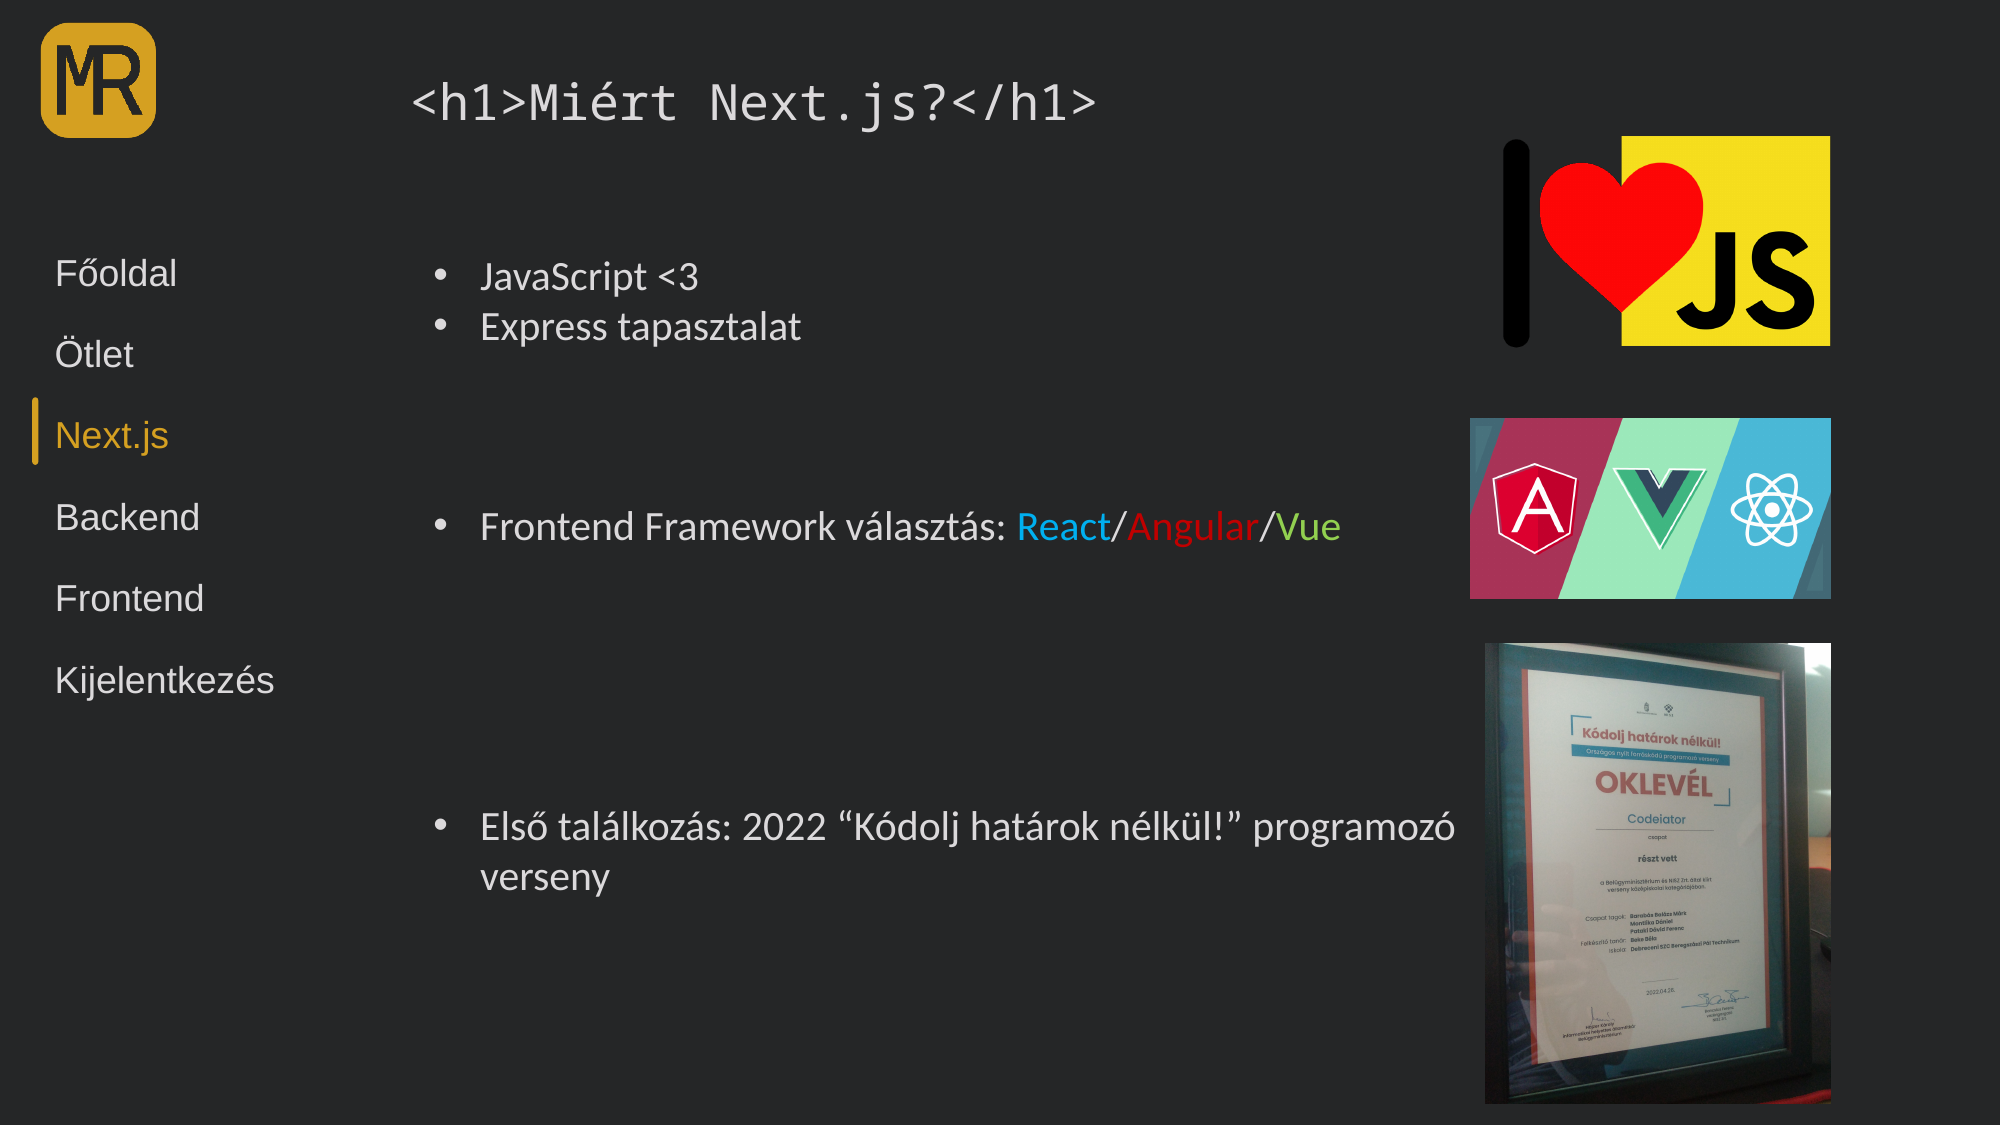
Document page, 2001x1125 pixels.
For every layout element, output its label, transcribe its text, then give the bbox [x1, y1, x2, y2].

text_box Kijelentkezés [39, 648, 290, 708]
text_box [31, 396, 40, 466]
text_box JavaScript <3 Express tapasztalat Frontend Framework választás: React/Angular/Vue Első találkozás: 2022 “Kódolj határok nélkül!” programozó verseny [418, 241, 1501, 957]
picture [1470, 418, 1831, 599]
text_box Backend [40, 485, 216, 546]
text_box Next.js [40, 404, 185, 464]
picture [39, 21, 157, 139]
text_box Ötlet [39, 322, 149, 383]
text_box <h1>Miért Next.js?</h1> [394, 63, 1115, 138]
picture [1485, 643, 1831, 1104]
picture [1485, 124, 1845, 359]
text_box Főoldal [40, 241, 193, 302]
text_box Frontend [40, 566, 220, 627]
